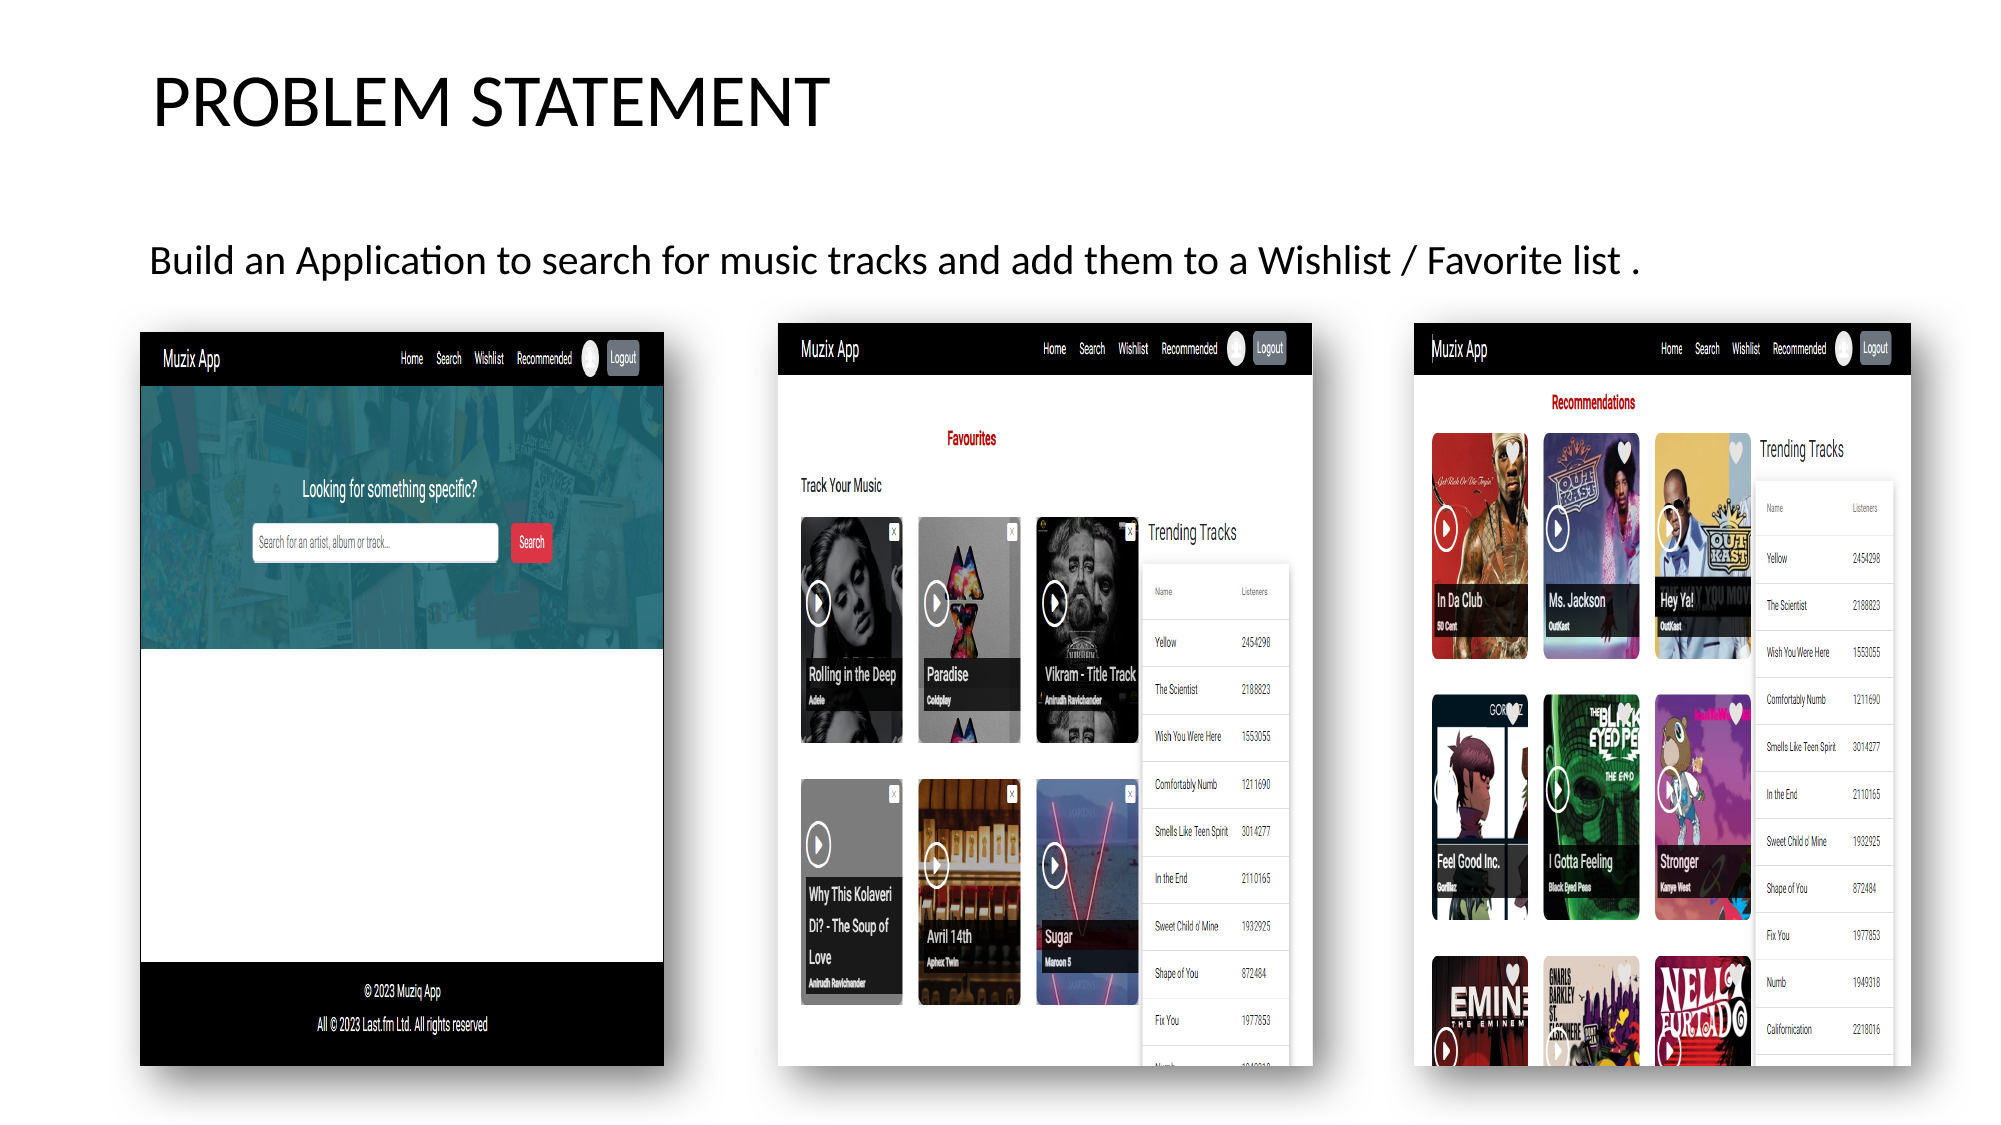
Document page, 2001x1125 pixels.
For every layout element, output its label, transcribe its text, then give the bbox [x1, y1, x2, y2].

list Build an Application to search for music tracks and add them to a Wishlist / Favorite list . [134, 215, 1860, 374]
title PROBLEM STATEMENT [137, 11, 1863, 193]
picture [0, 0, 2000, 1125]
